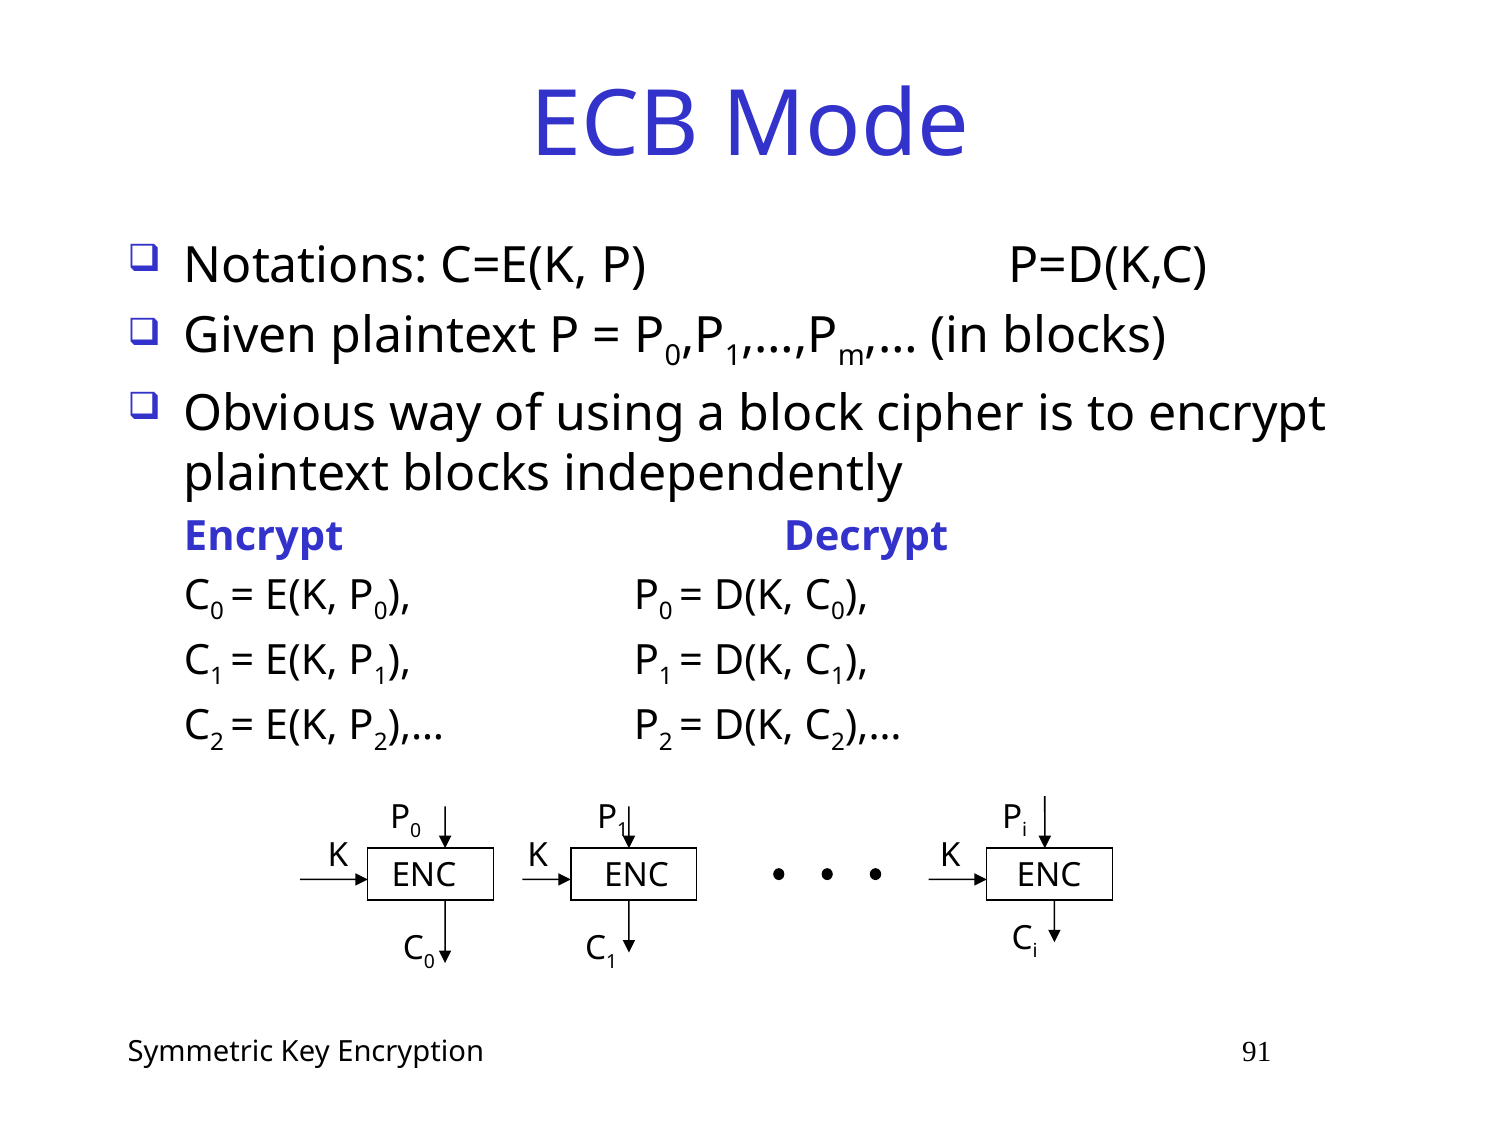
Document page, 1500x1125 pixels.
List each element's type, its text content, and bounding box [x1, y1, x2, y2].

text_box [299, 787, 1113, 975]
footer Symmetric Key Encryption 91 [112, 1024, 1401, 1101]
list Notations: C=E(K, P) P=D(K,C) Given plaintext P = P0,P1,…,Pm,… (in blocks) Obvious way of using a block cipher is to encrypt plaintext blocks independently Encrypt Decrypt C0 = E(K, P0), P0 = D(K, C0), C1 = E(K, P1), P1 = D(K, C1), C2 = E(K, P2),… P2 = D(K, C2),… [112, 224, 1400, 775]
title ECB Mode [112, 37, 1388, 200]
